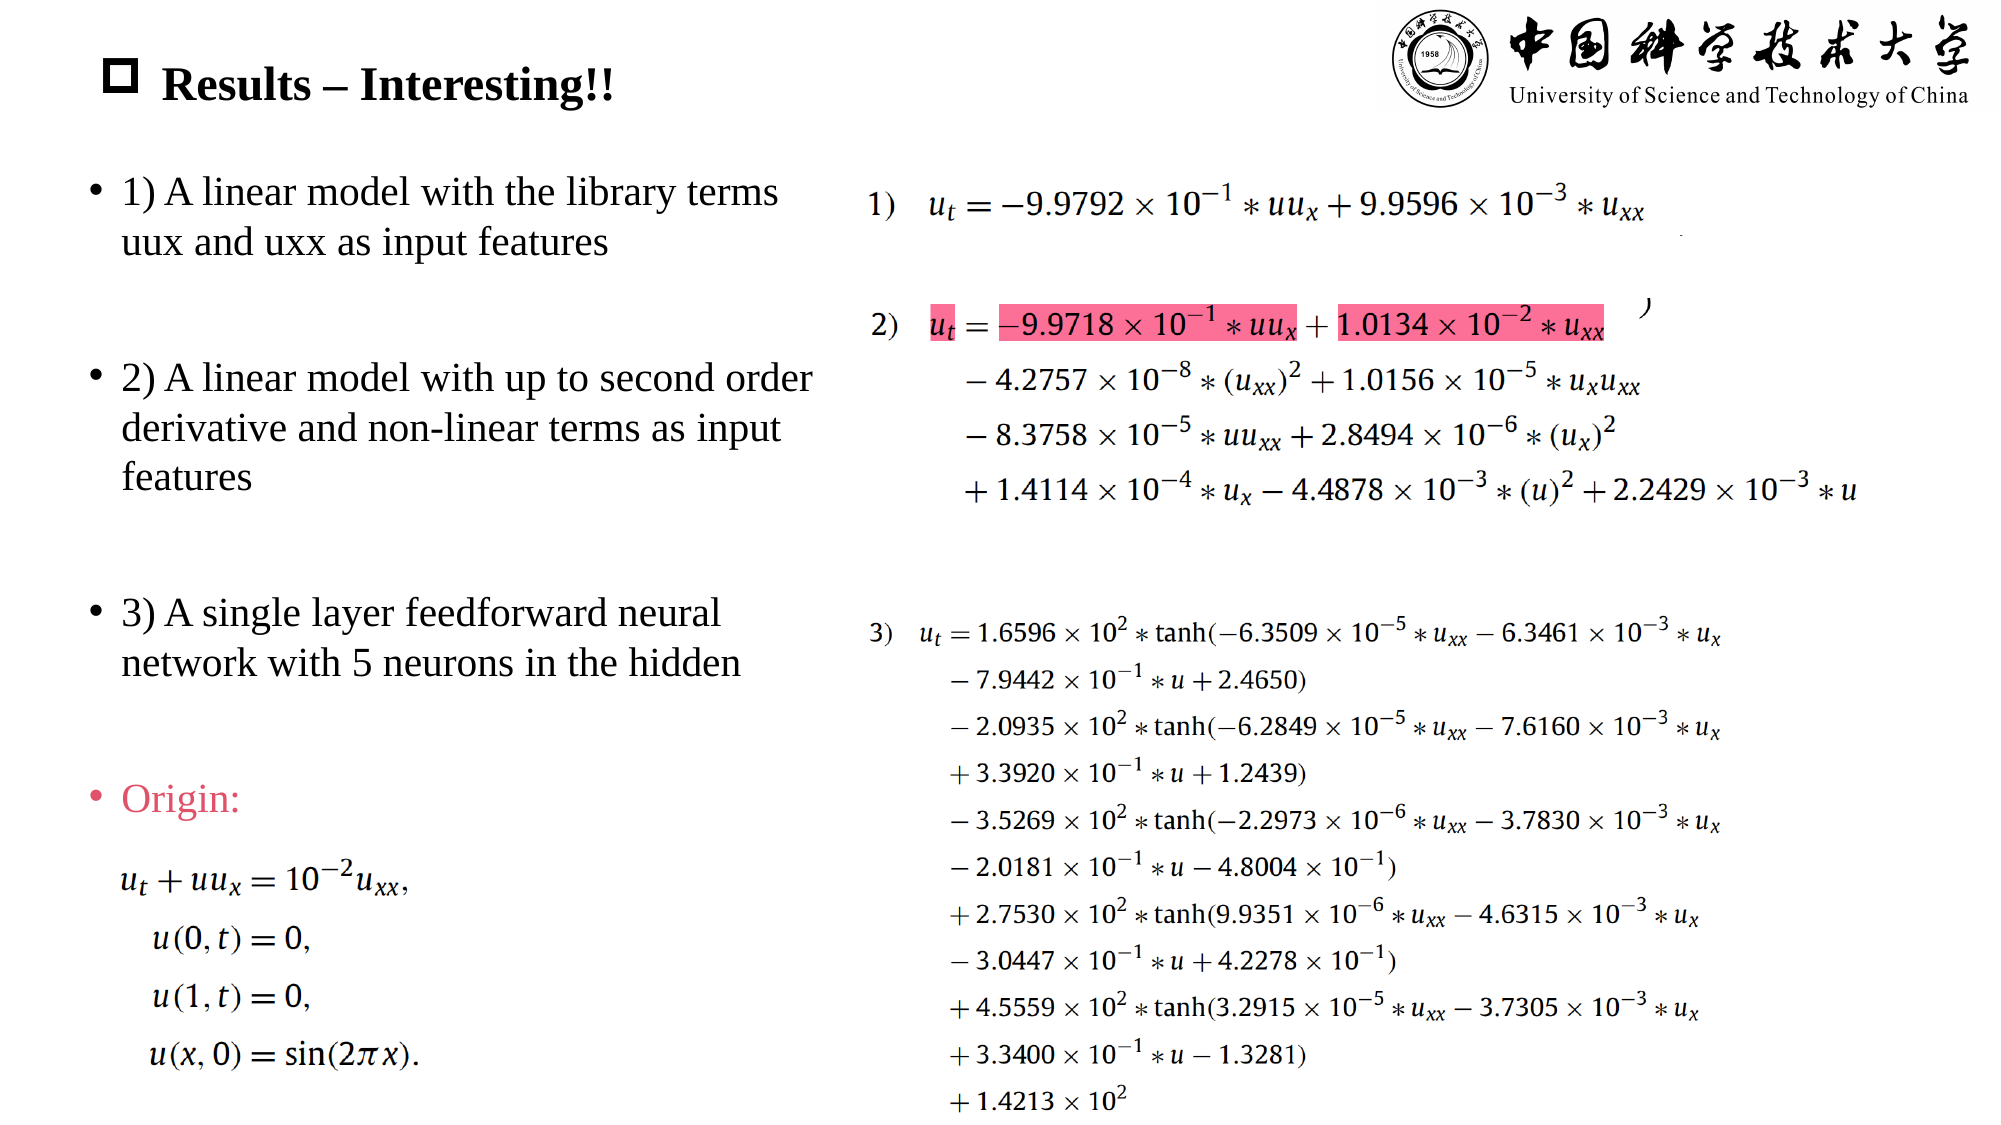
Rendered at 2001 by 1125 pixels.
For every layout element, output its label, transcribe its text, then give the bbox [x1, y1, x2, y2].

picture [830, 165, 1684, 236]
title Results – Interesting!! [84, 32, 1517, 137]
picture [1374, 0, 2000, 113]
picture [830, 298, 1873, 516]
list 1) A linear model with the library terms uux and uxx as input features 2) A linear model with up to second order derivative and non-linear terms as input features 3) A single layer feedforward neural network with 5 neurons in the hidden Origin: [73, 156, 843, 1014]
picture [842, 608, 1798, 1117]
picture [93, 840, 548, 1096]
